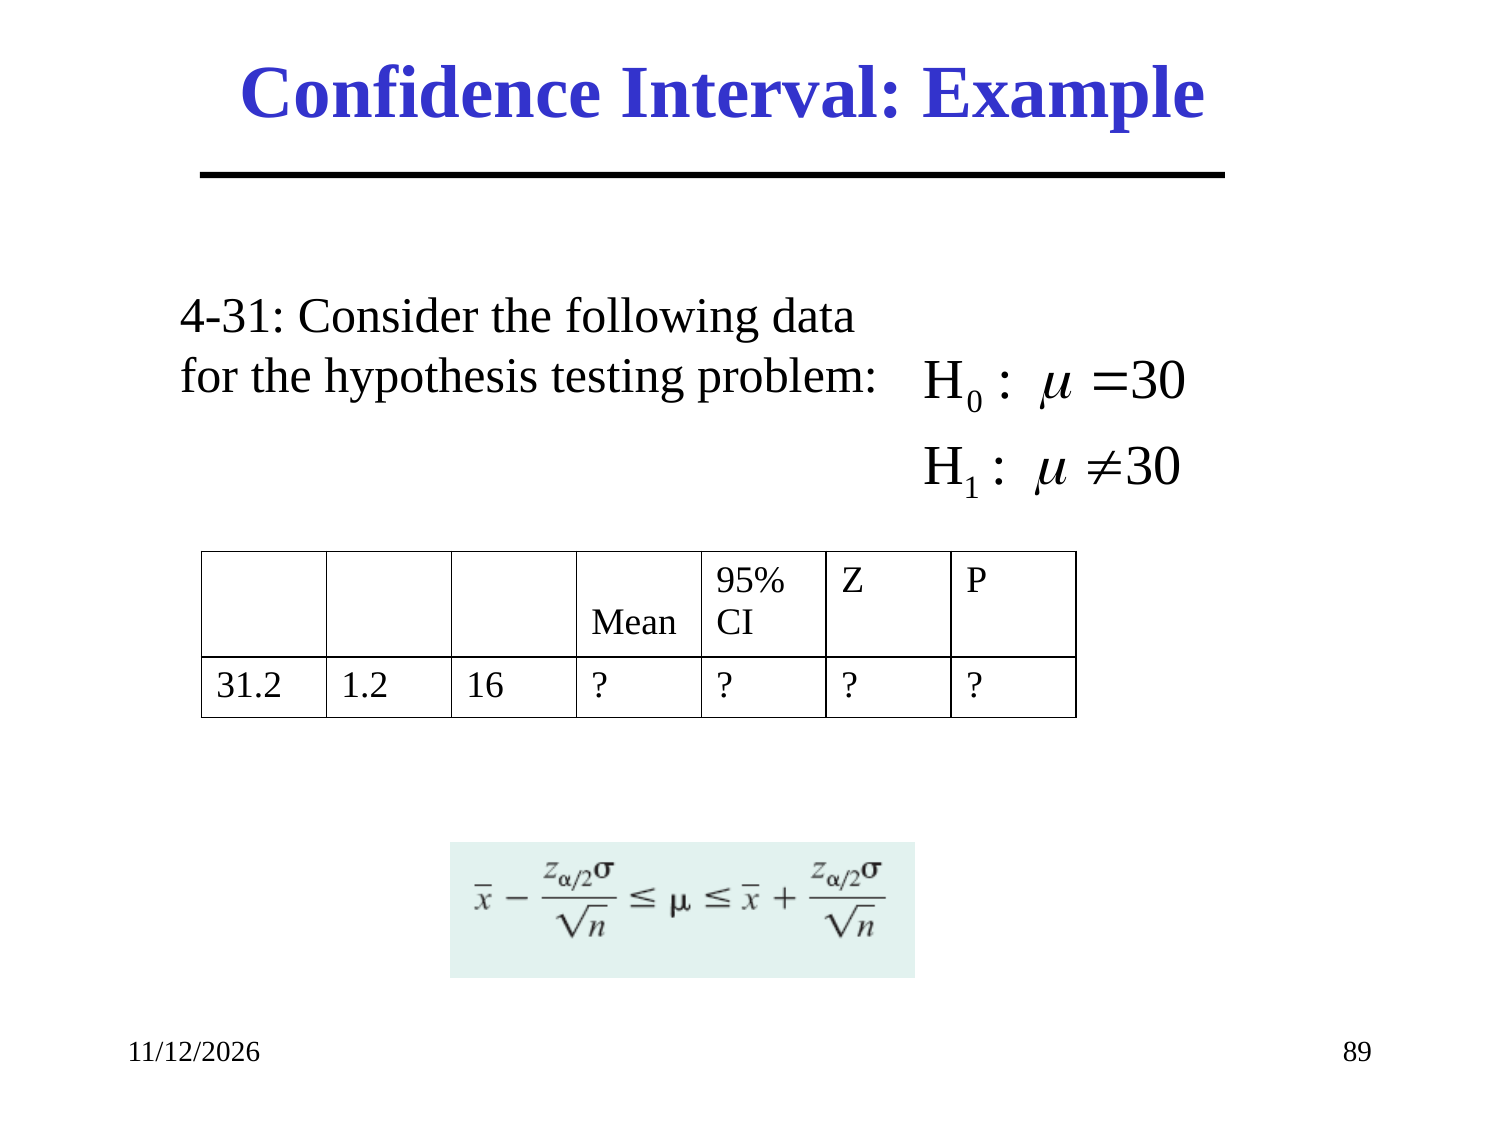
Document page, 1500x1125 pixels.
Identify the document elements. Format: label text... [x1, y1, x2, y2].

picture [449, 841, 916, 978]
slide_number 89 [1074, 1024, 1388, 1101]
text_box 4-31: Consider the following data for the hypothesis testing problem: [164, 274, 894, 470]
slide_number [112, 1024, 426, 1101]
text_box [914, 341, 1198, 512]
text_box Confidence Interval: Example [75, 0, 1500, 182]
